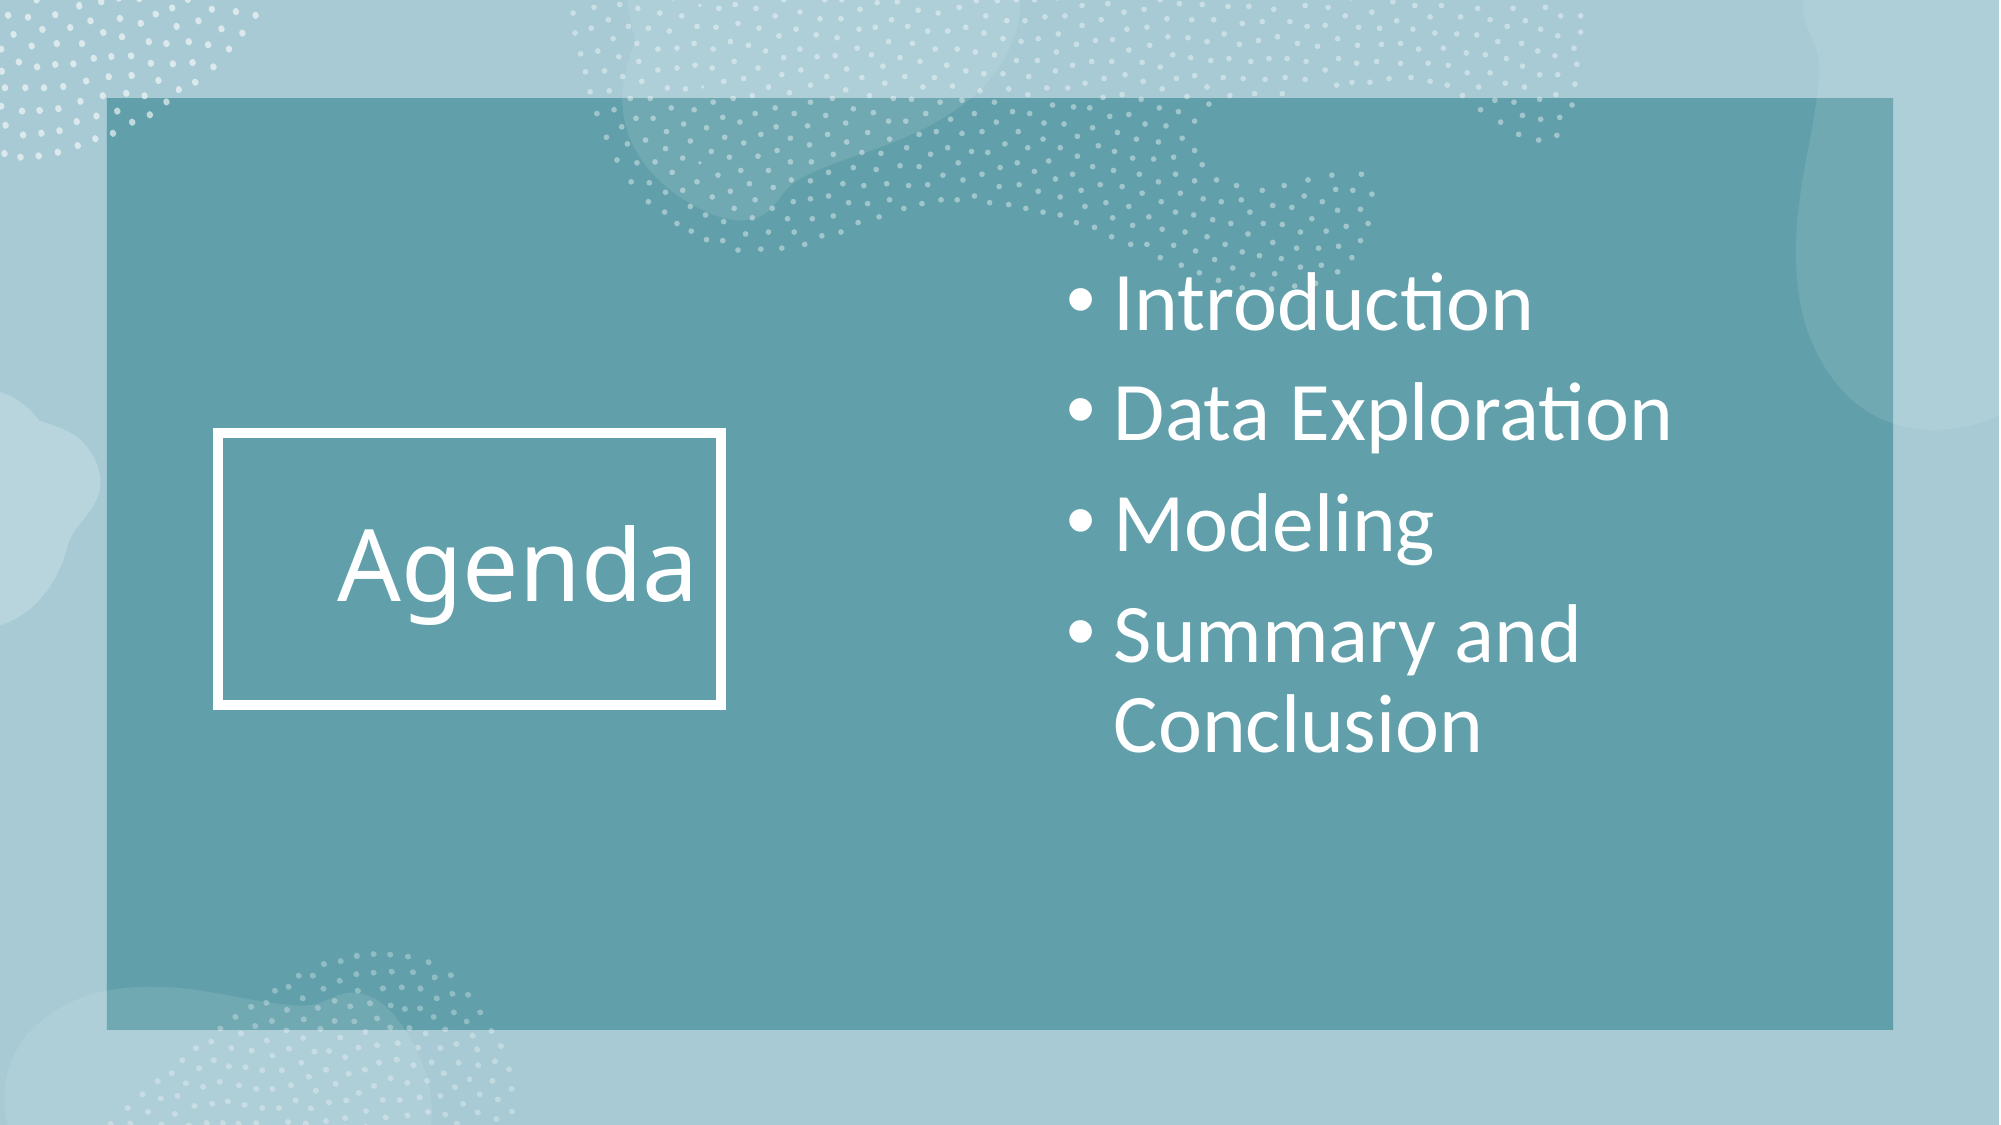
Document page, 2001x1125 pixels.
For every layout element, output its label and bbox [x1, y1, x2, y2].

text_box [0, 0, 2000, 1125]
